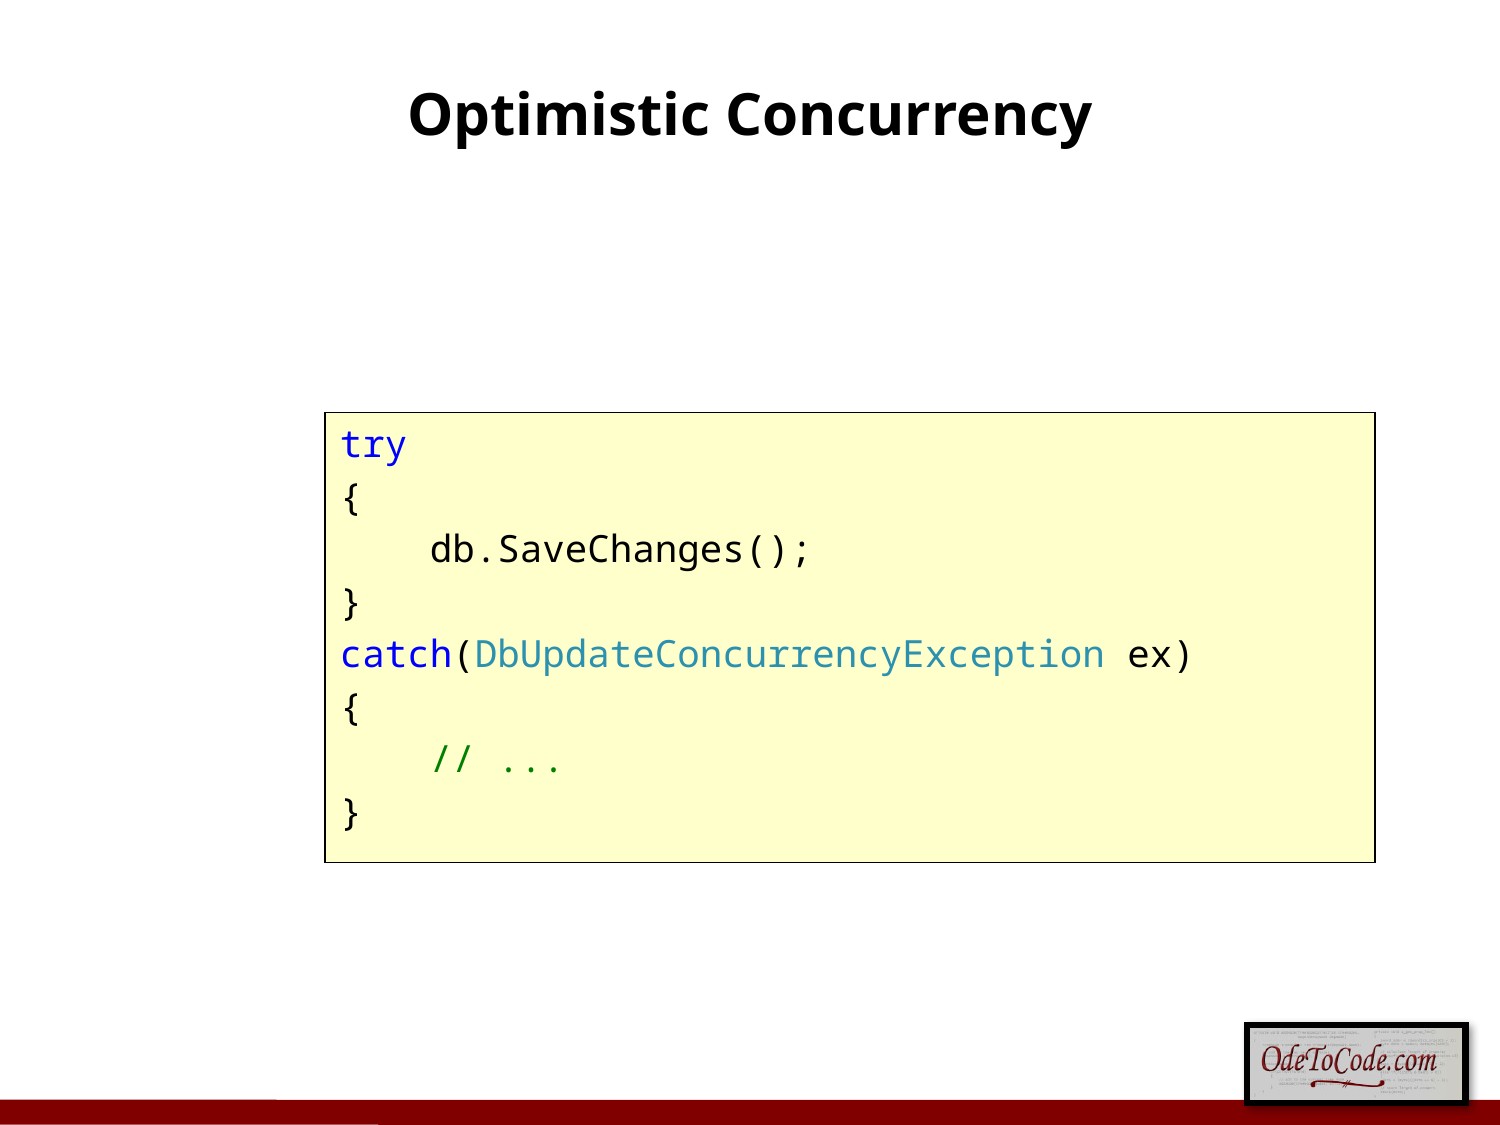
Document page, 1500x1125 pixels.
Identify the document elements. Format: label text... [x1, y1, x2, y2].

title Optimistic Concurrency [74, 49, 1426, 176]
picture [1250, 1028, 1462, 1100]
text_box try { db.SaveChanges(); } catch(DbUpdateConcurrencyException ex) { // ... } [324, 412, 1375, 863]
